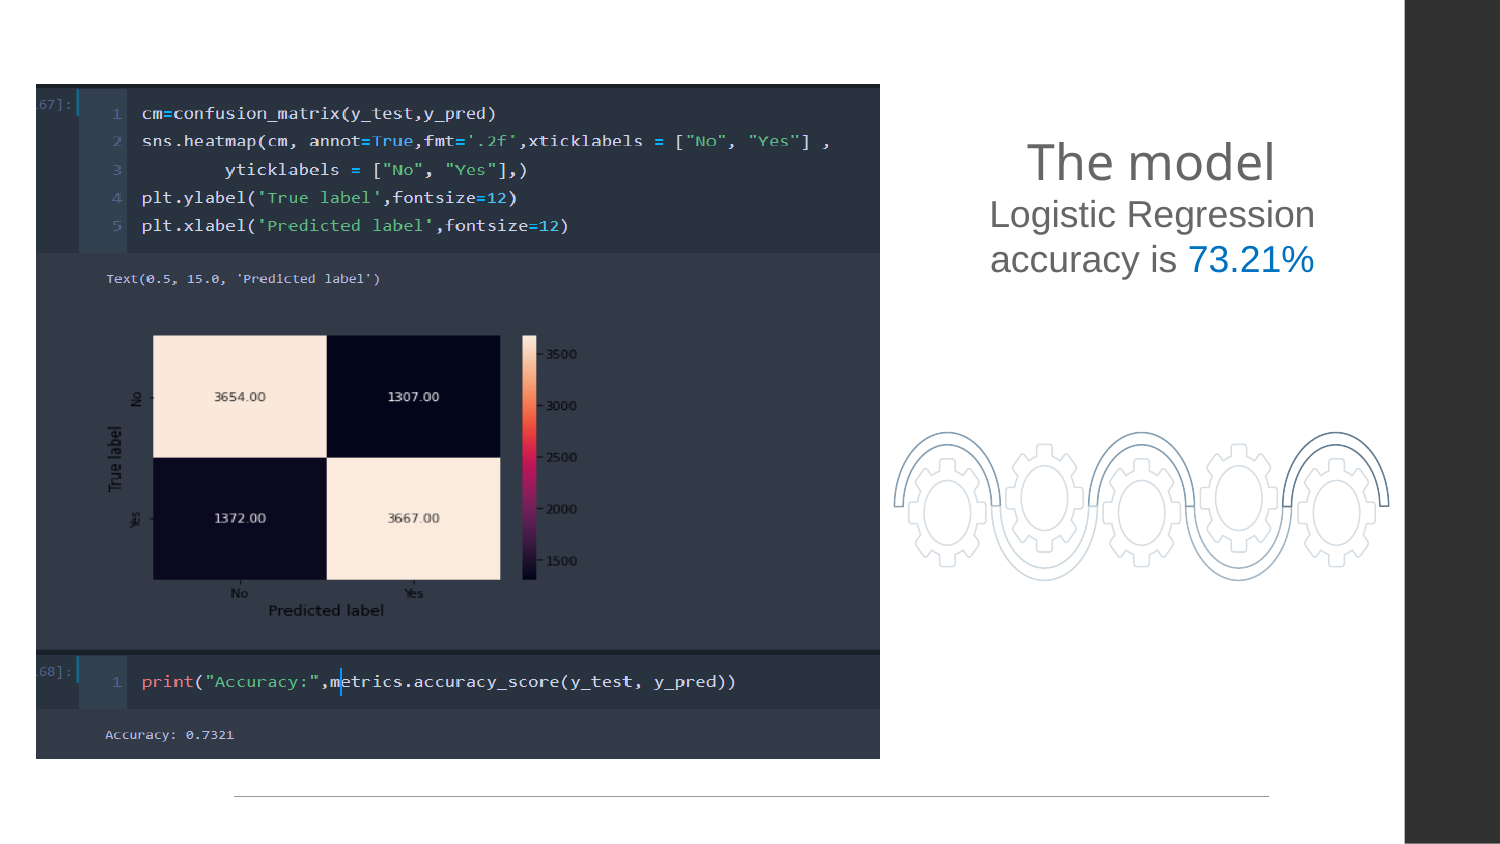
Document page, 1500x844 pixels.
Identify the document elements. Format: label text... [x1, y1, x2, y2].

picture [35, 84, 881, 760]
title The model Logistic Regression accuracy is 73.21% [951, 115, 1354, 264]
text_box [894, 432, 1389, 581]
